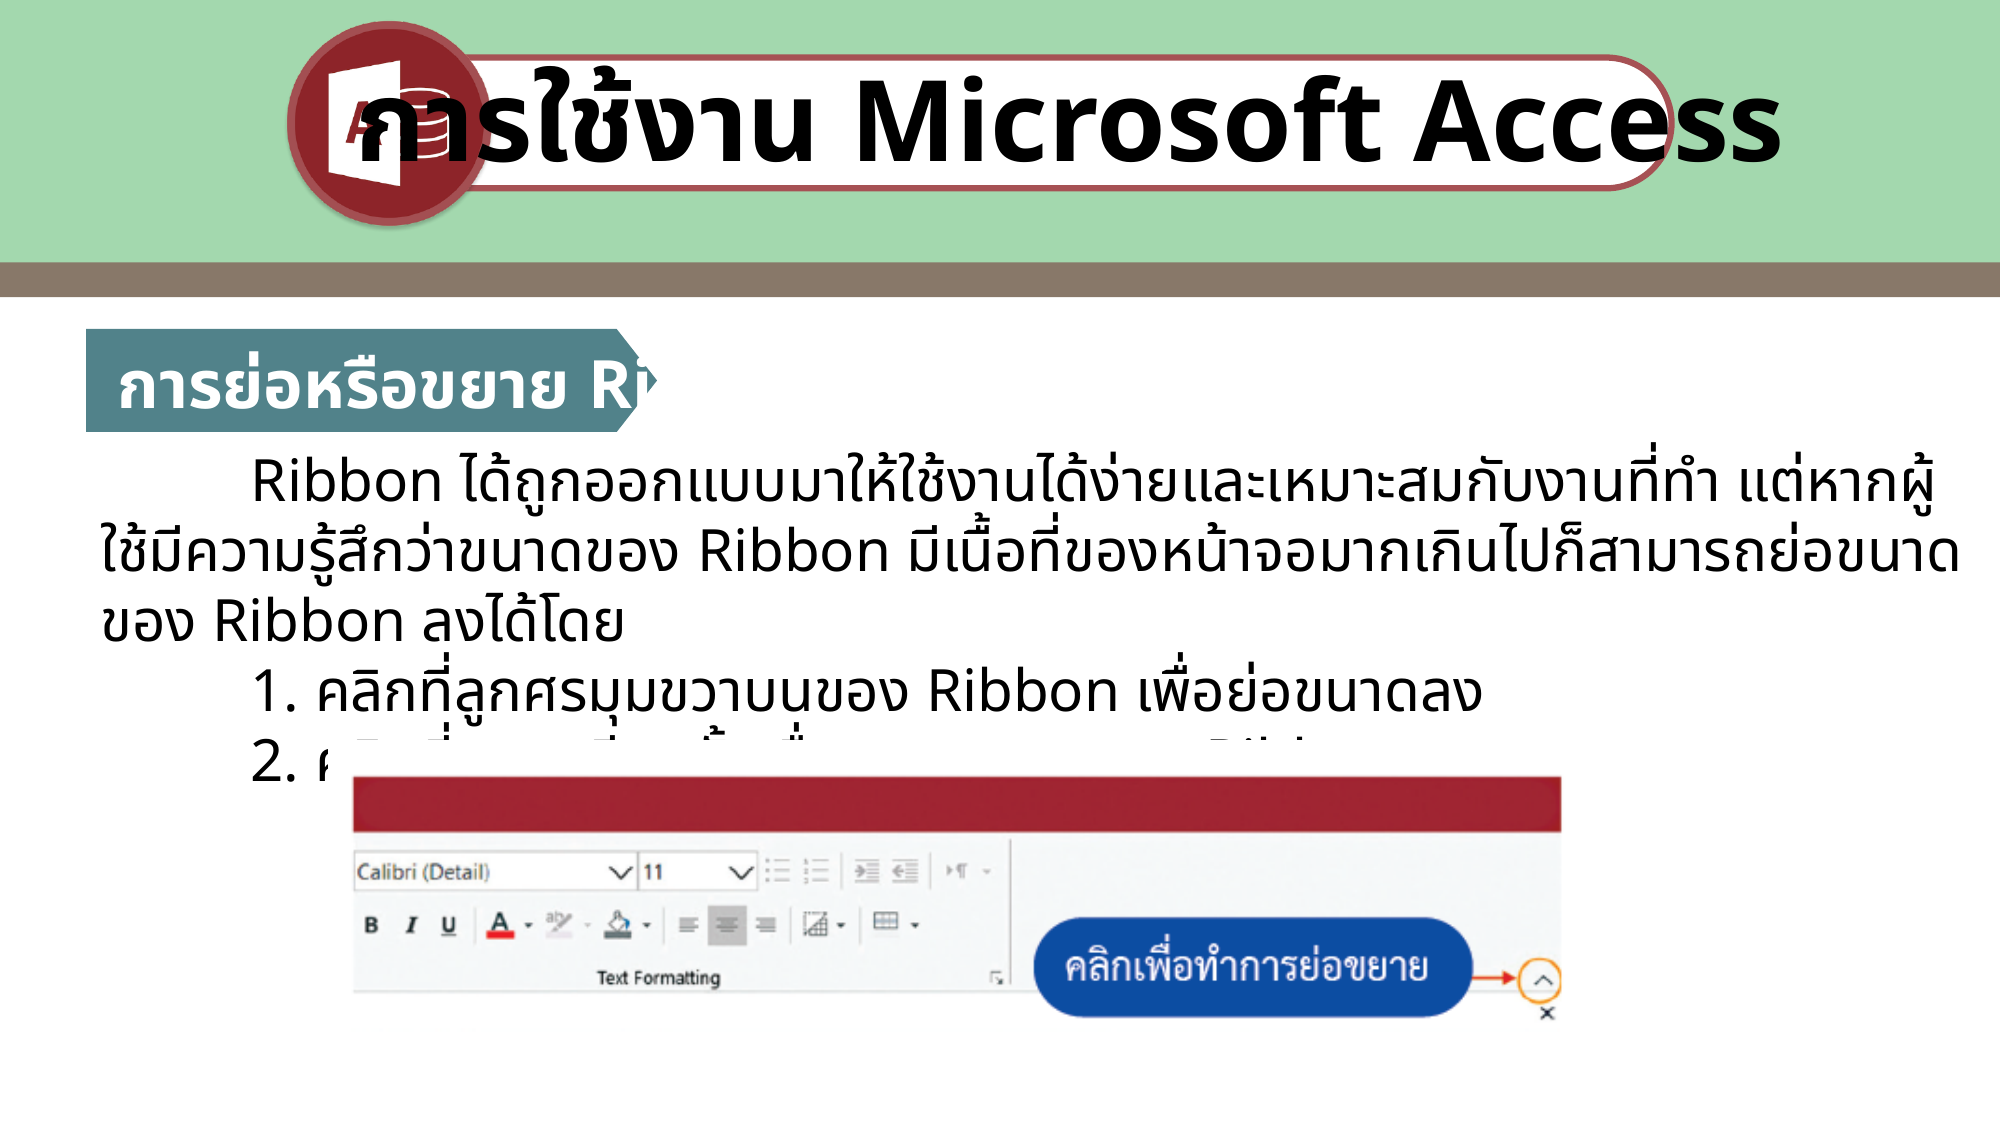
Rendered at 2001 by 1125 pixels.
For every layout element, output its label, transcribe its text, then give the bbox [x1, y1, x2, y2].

text_box [0, 0, 2000, 263]
text_box Ribbon ได้ถูกออกแบบมาให้ใช้งานได้ง่ายและเหมาะสมกับงานที่ทำ แต่หากผู้ใช้มีความรู้สึกว่าขนาดของ Ribbon มีเนื้อที่ของหน้าจอมากเกินไปก็สามารถย่อขนาดของ Ribbon ลงได้โดย 1. คลิกที่ลูกศรมุมขวาบนของ Ribbon เพื่อย่อขนาดลง 2. คลิกที่ลูกศรอีกครั้งเพื่อขยายขนาดของ Ribbon [86, 435, 1982, 871]
text_box [85, 327, 622, 434]
text_box การใช้งาน Microsoft Access [506, 41, 1850, 192]
picture [328, 740, 1599, 1039]
picture [271, 6, 506, 240]
text_box [0, 263, 2000, 298]
text_box การย่อหรือขยาย Ribbon [102, 334, 908, 430]
